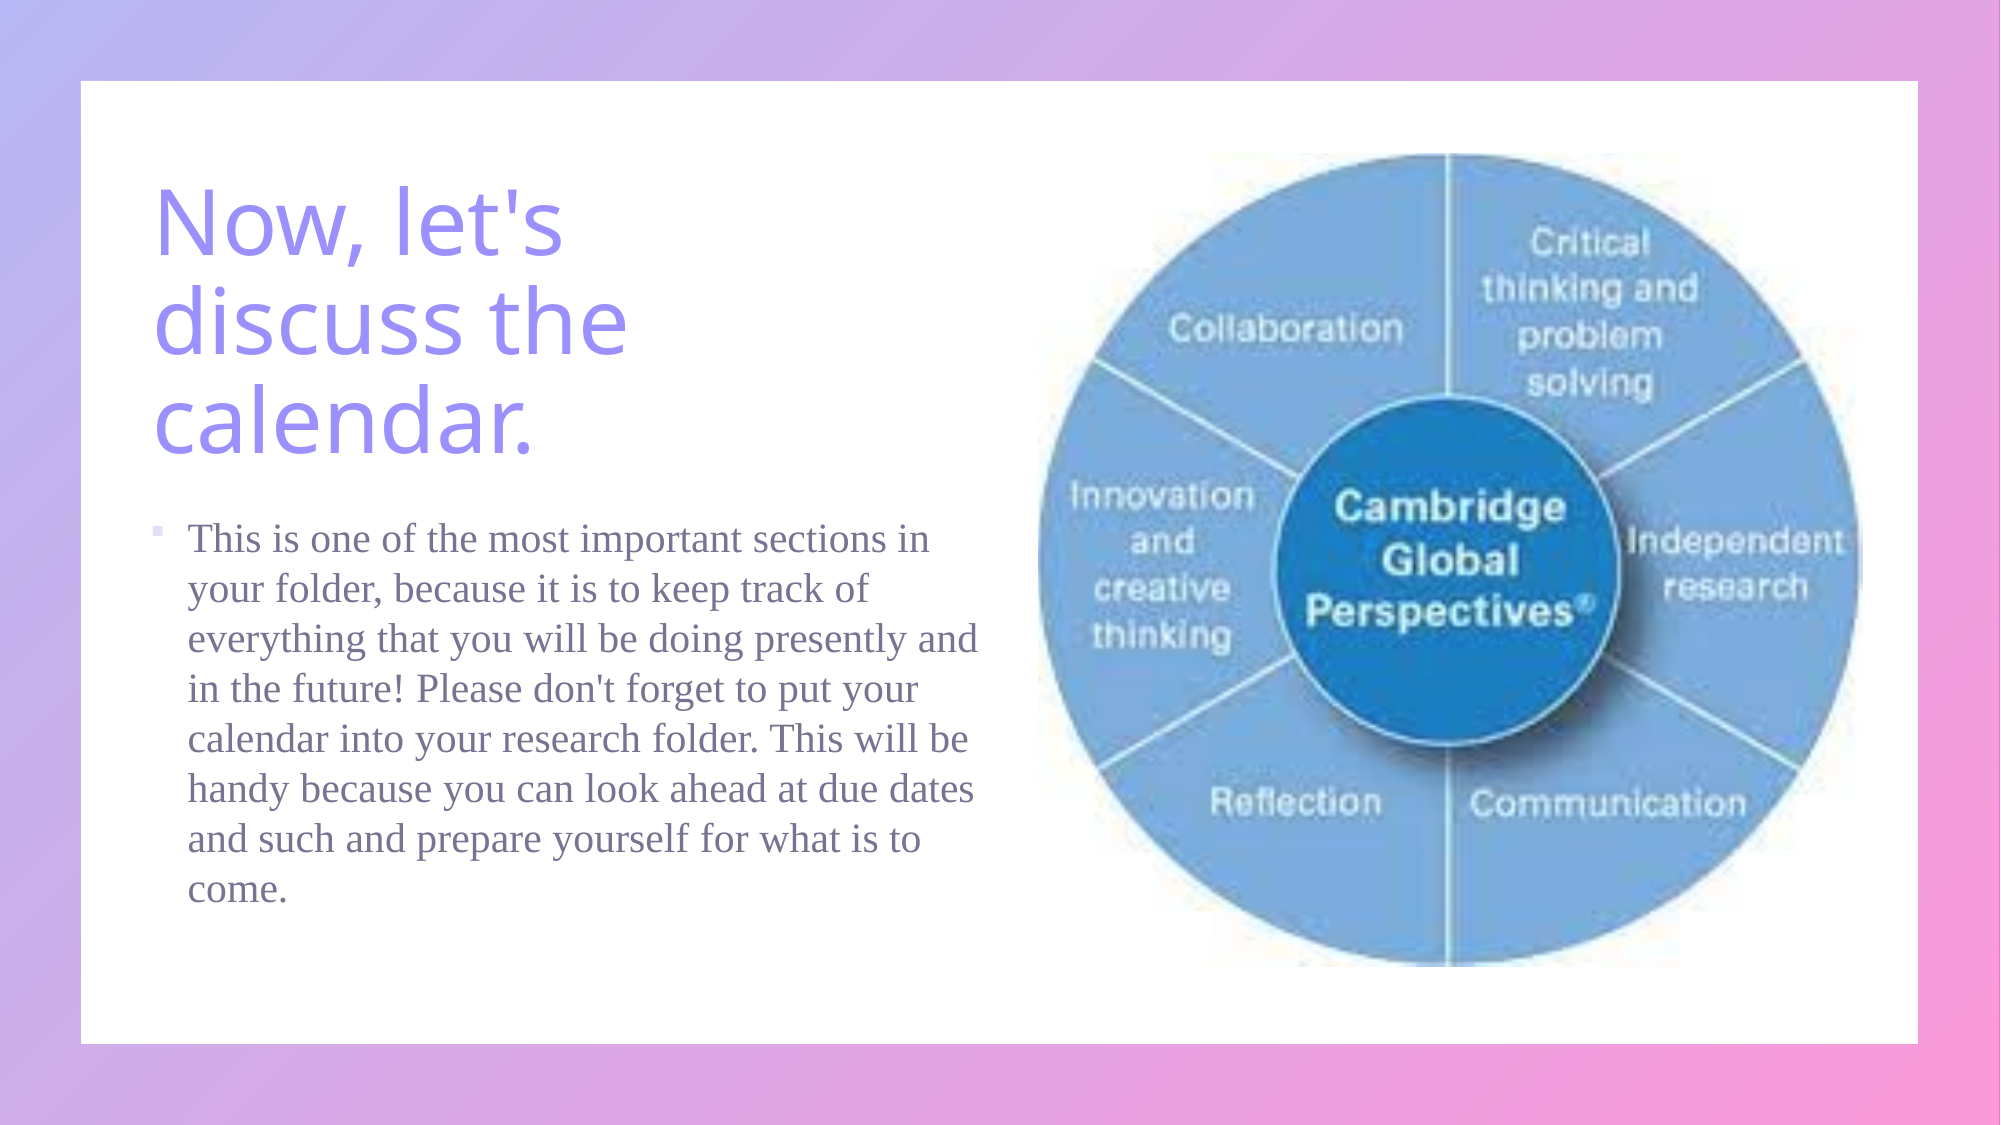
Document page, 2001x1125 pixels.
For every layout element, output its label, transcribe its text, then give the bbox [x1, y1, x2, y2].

text_box [0, 0, 2000, 1125]
text_box [82, 82, 1918, 1043]
list This is one of the most important sections in your folder, because it is to keep track of everything that you will be doing presently and in the future! Please don't forget to put your calendar into your research folder. This will be handy because you can look ahead at due dates and such and prepare yourself for what is to come. [97, 502, 1000, 993]
picture [1038, 153, 1863, 967]
title Now, let's discuss the calendar. [137, 140, 889, 482]
